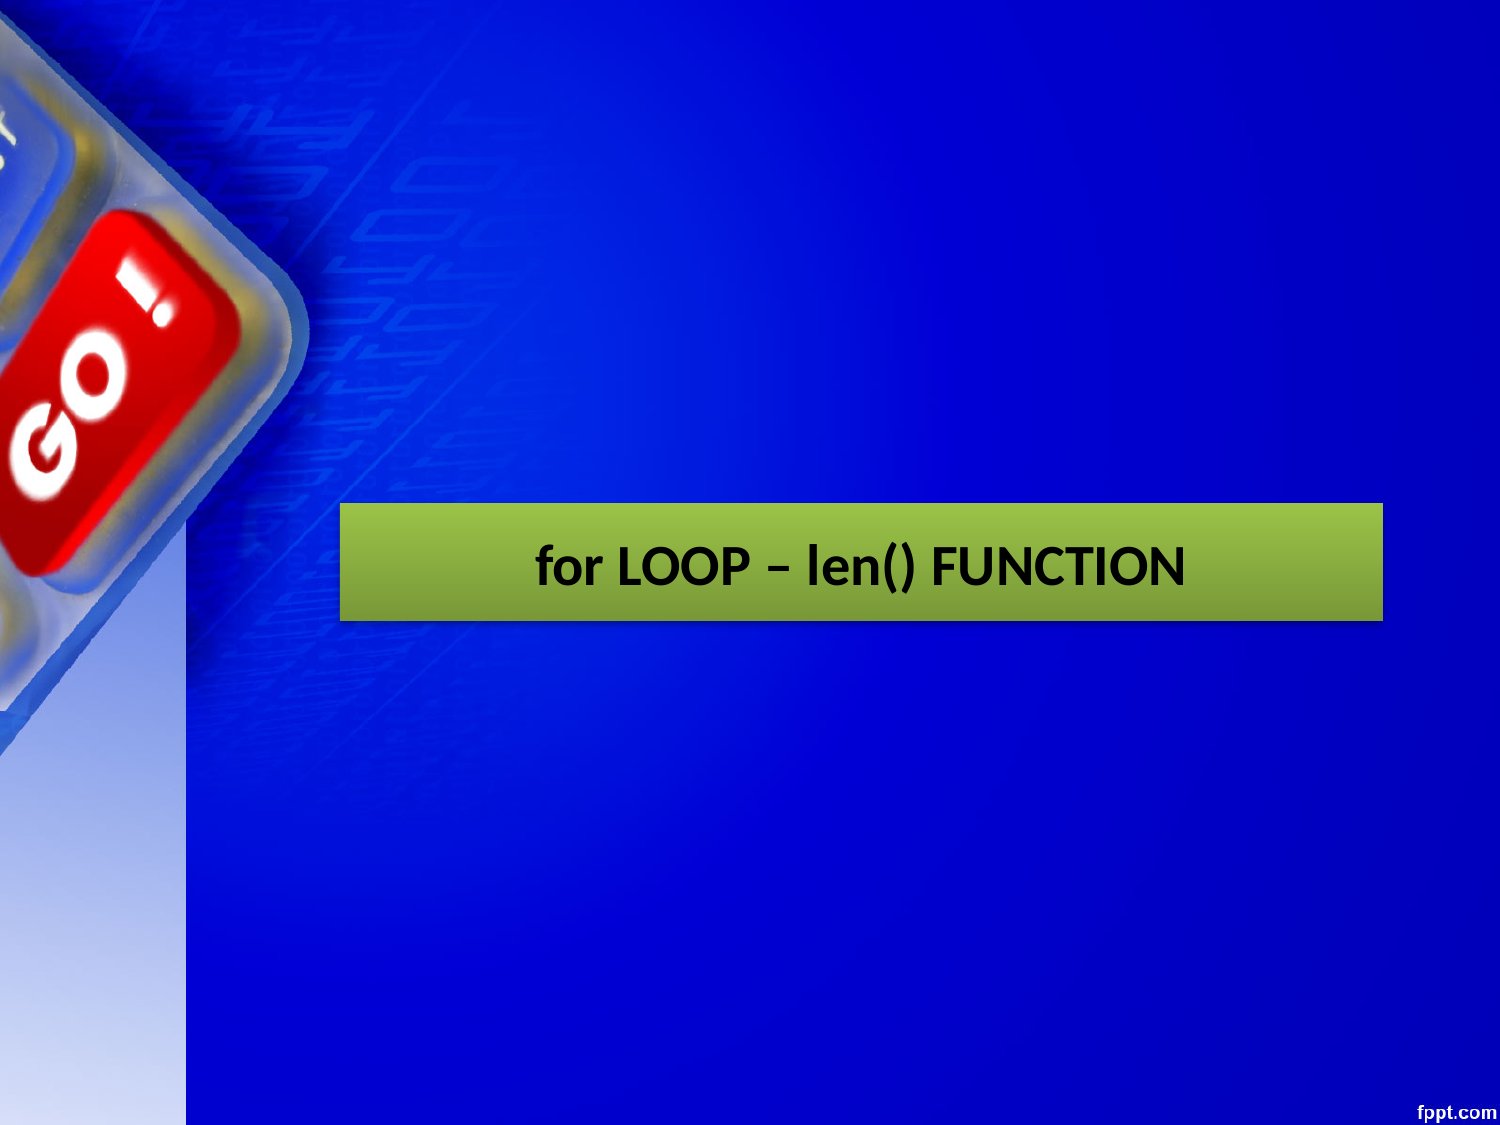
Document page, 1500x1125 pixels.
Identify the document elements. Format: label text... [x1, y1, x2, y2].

picture [0, 0, 1500, 1125]
text_box for LOOP – len() FUNCTION [339, 503, 1383, 621]
